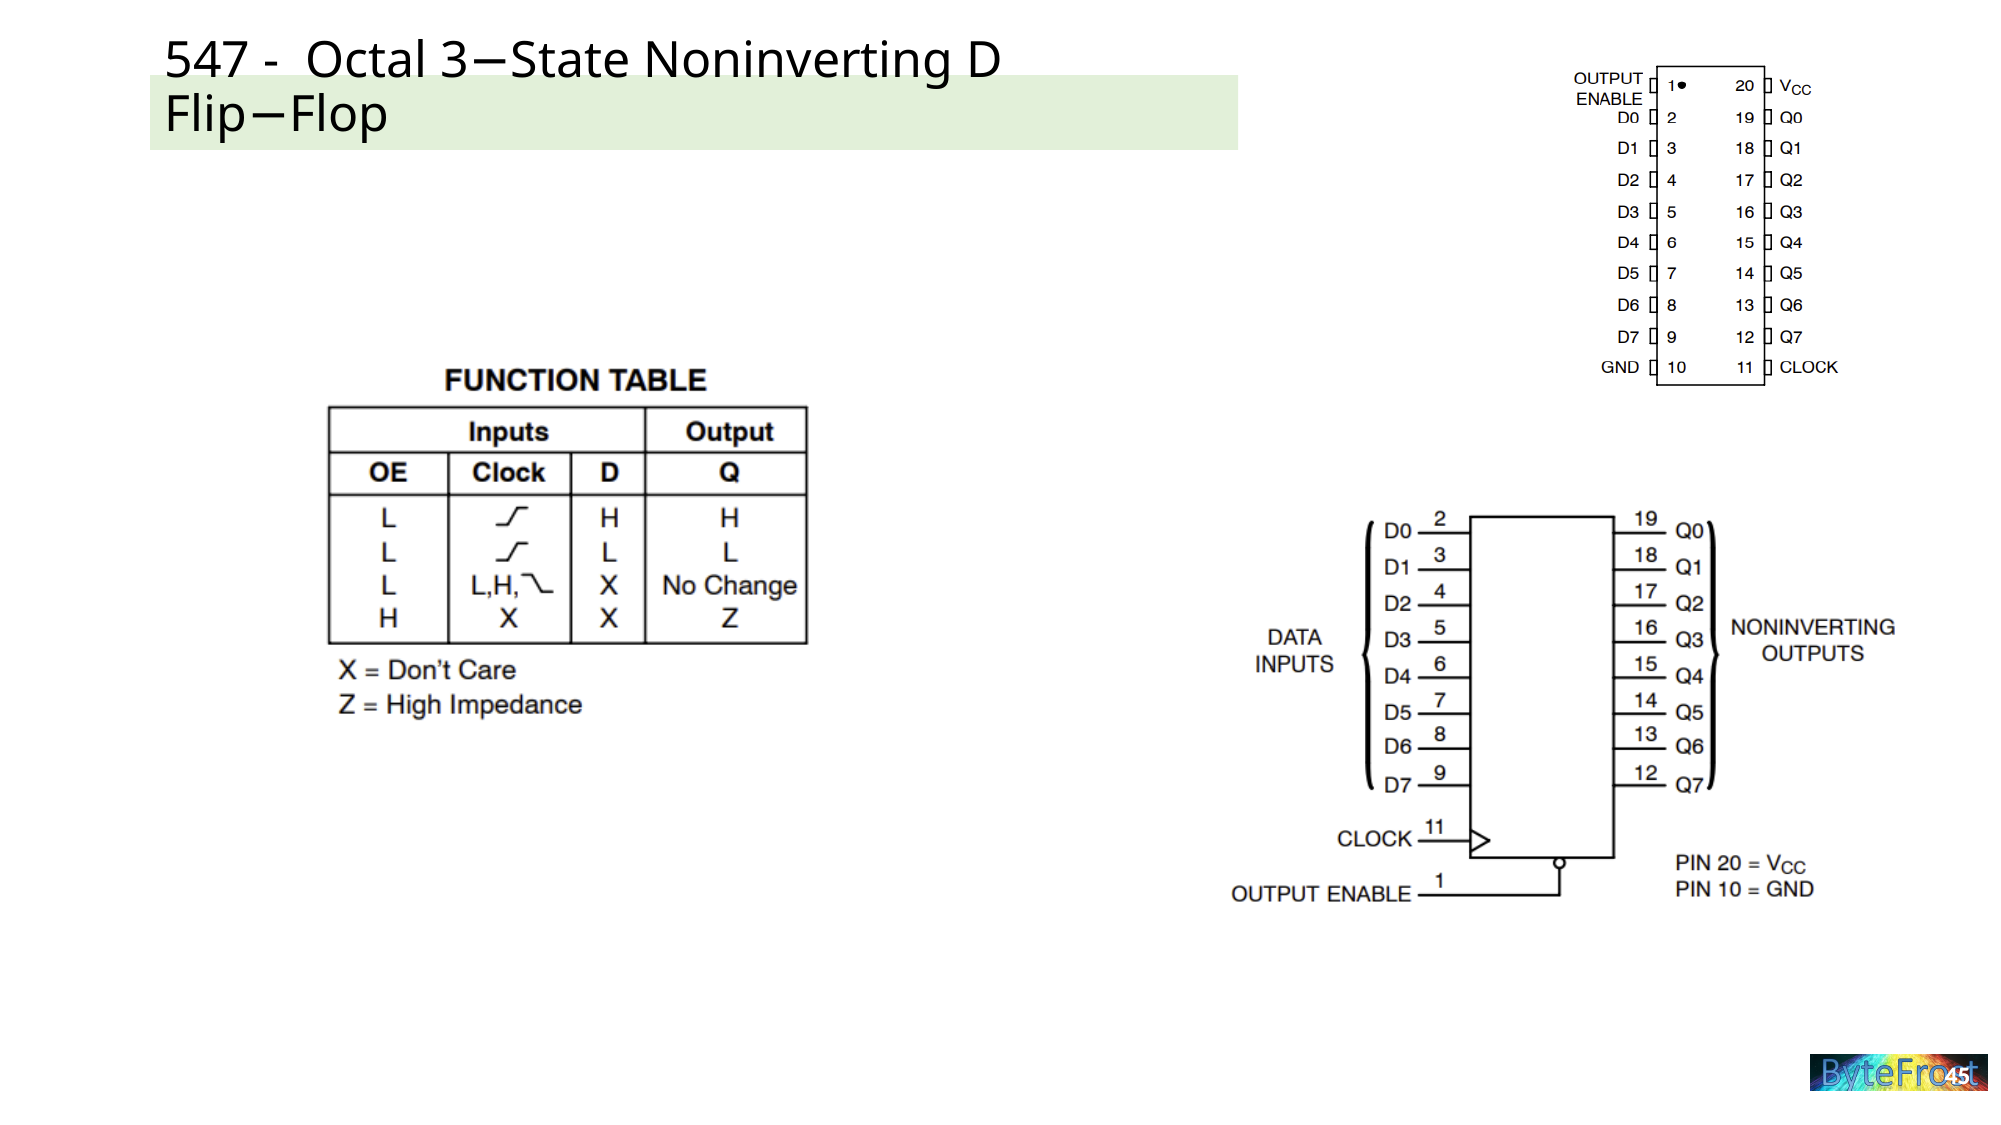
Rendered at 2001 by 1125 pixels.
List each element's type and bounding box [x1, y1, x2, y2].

picture [1810, 1054, 1988, 1091]
picture [233, 330, 978, 739]
picture [1180, 482, 1990, 948]
picture [1512, 43, 1910, 402]
title [150, 75, 1239, 150]
